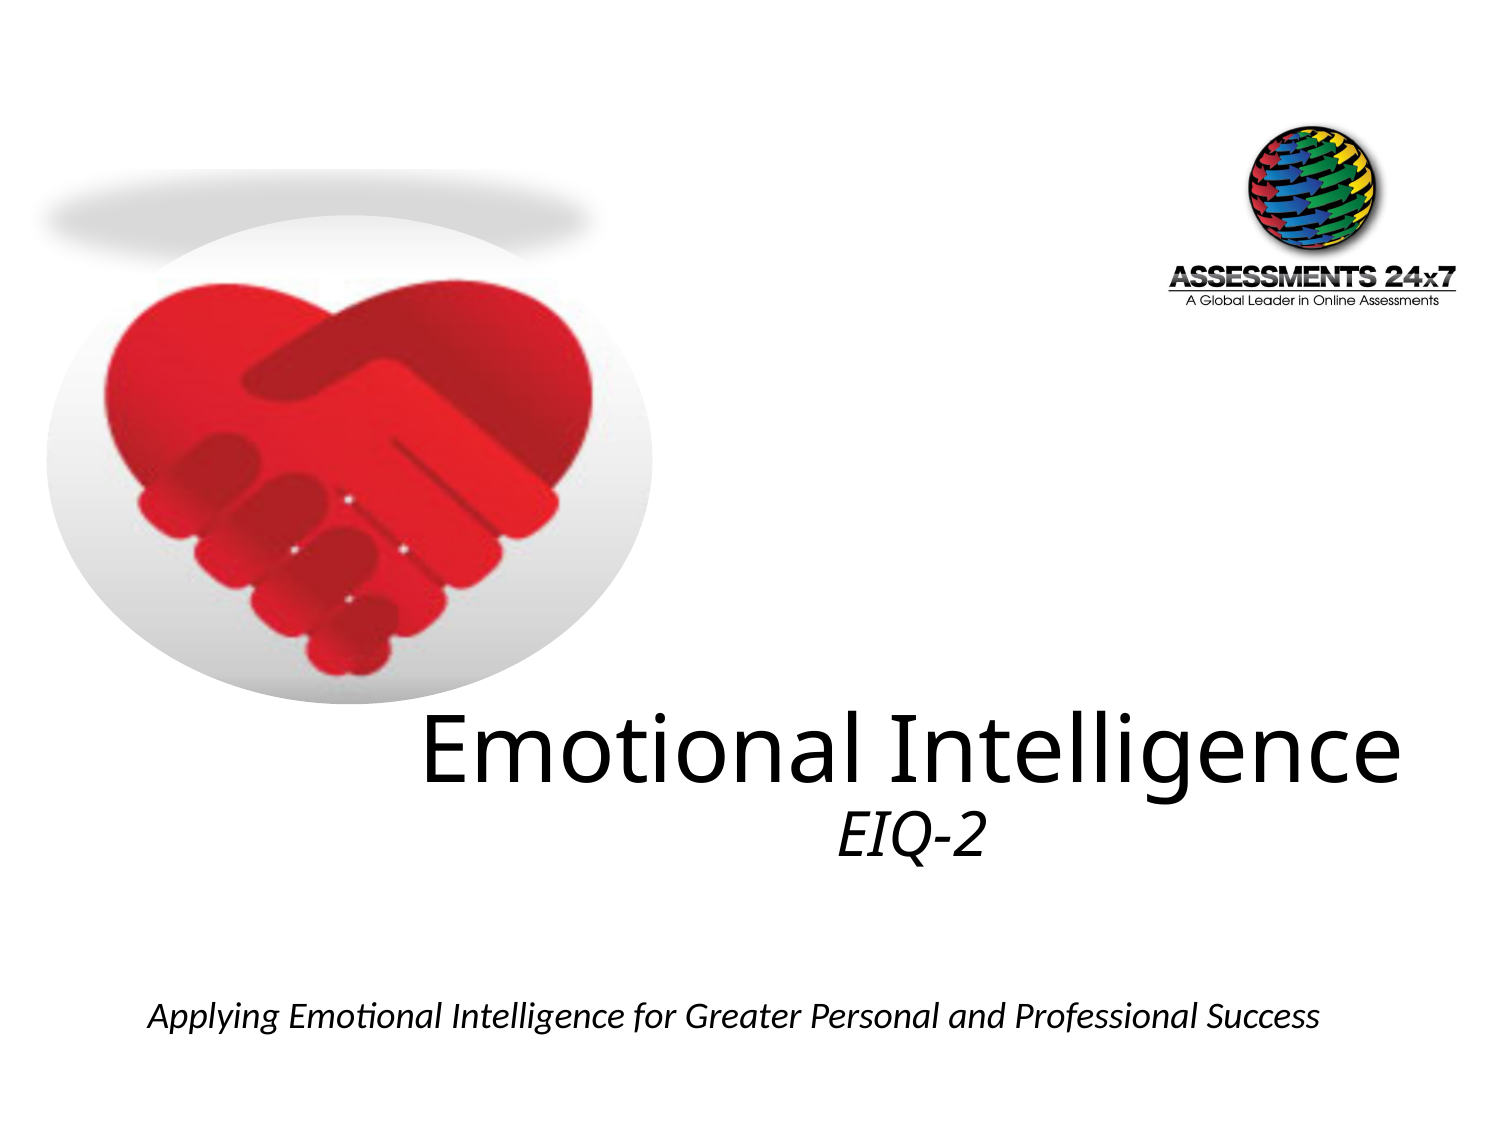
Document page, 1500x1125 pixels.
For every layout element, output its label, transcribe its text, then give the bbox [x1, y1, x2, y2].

title Emotional Intelligence EIQ-2 [349, 583, 1475, 878]
picture [46, 215, 653, 705]
subtitle Applying Emotional Intelligence for Greater Personal and Professional Success [14, 989, 1455, 1088]
picture [1149, 57, 1475, 374]
